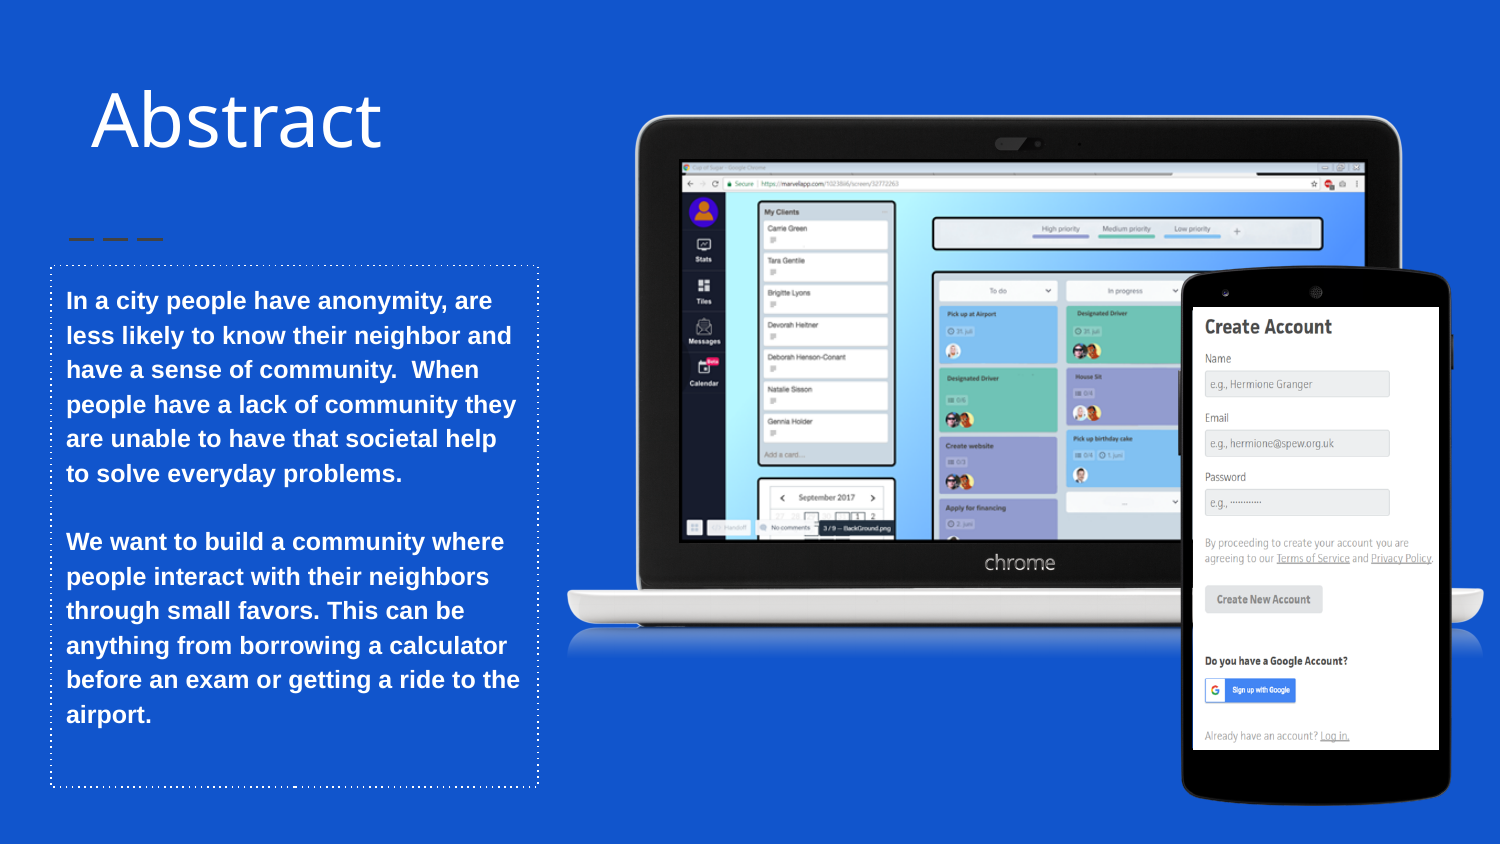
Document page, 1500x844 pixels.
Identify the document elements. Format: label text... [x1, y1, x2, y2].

list In a city people have anonymity, are less likely to know their neighbor and have a sense of community. When people have a lack of community they are unable to have that societal help to solve everyday problems. We want to build a community where people interact with their neighbors through small favors. This can be anything from borrowing a calculator before an exam or getting a ride to the airport. [51, 265, 538, 788]
title Abstract [76, 54, 537, 178]
picture [566, 114, 1484, 806]
